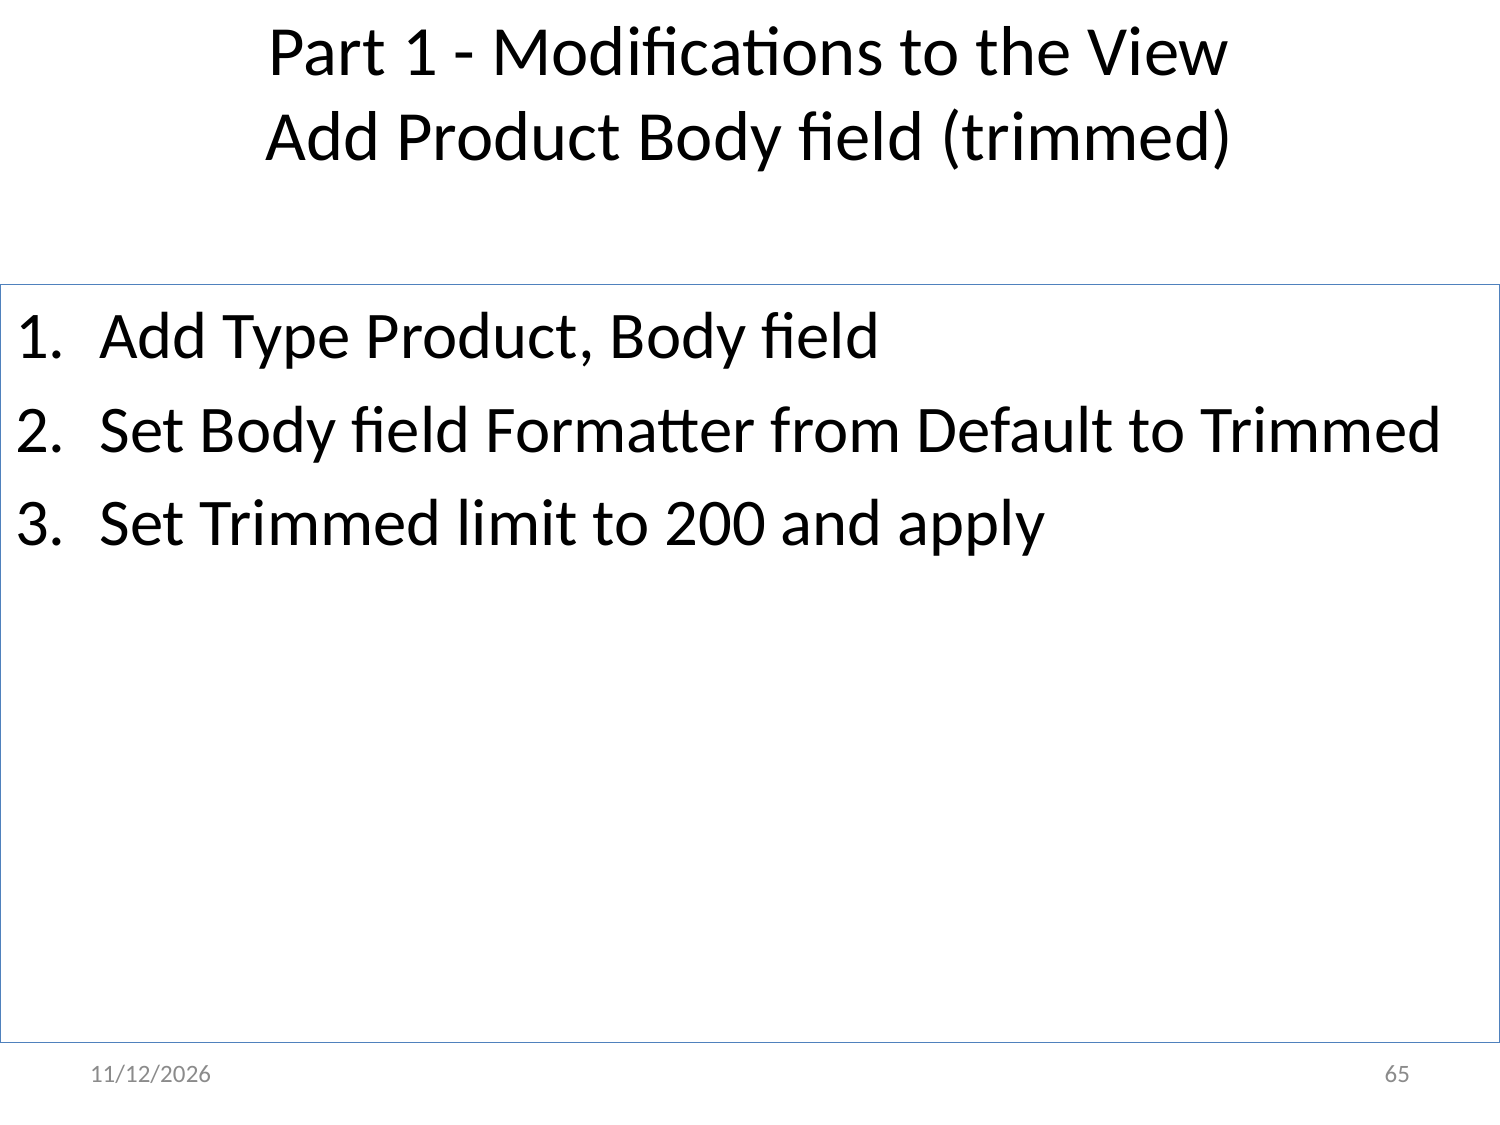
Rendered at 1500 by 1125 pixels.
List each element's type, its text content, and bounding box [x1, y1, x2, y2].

list Add Type Product, Body field Set Body field Formatter from Default to Trimmed Set Trimmed limit to 200 and apply [0, 284, 1500, 1043]
title Part 1 - Modifications to the View Add Product Body field (trimmed) [0, 0, 1500, 183]
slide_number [75, 1042, 425, 1103]
slide_number 65 [1074, 1042, 1425, 1103]
